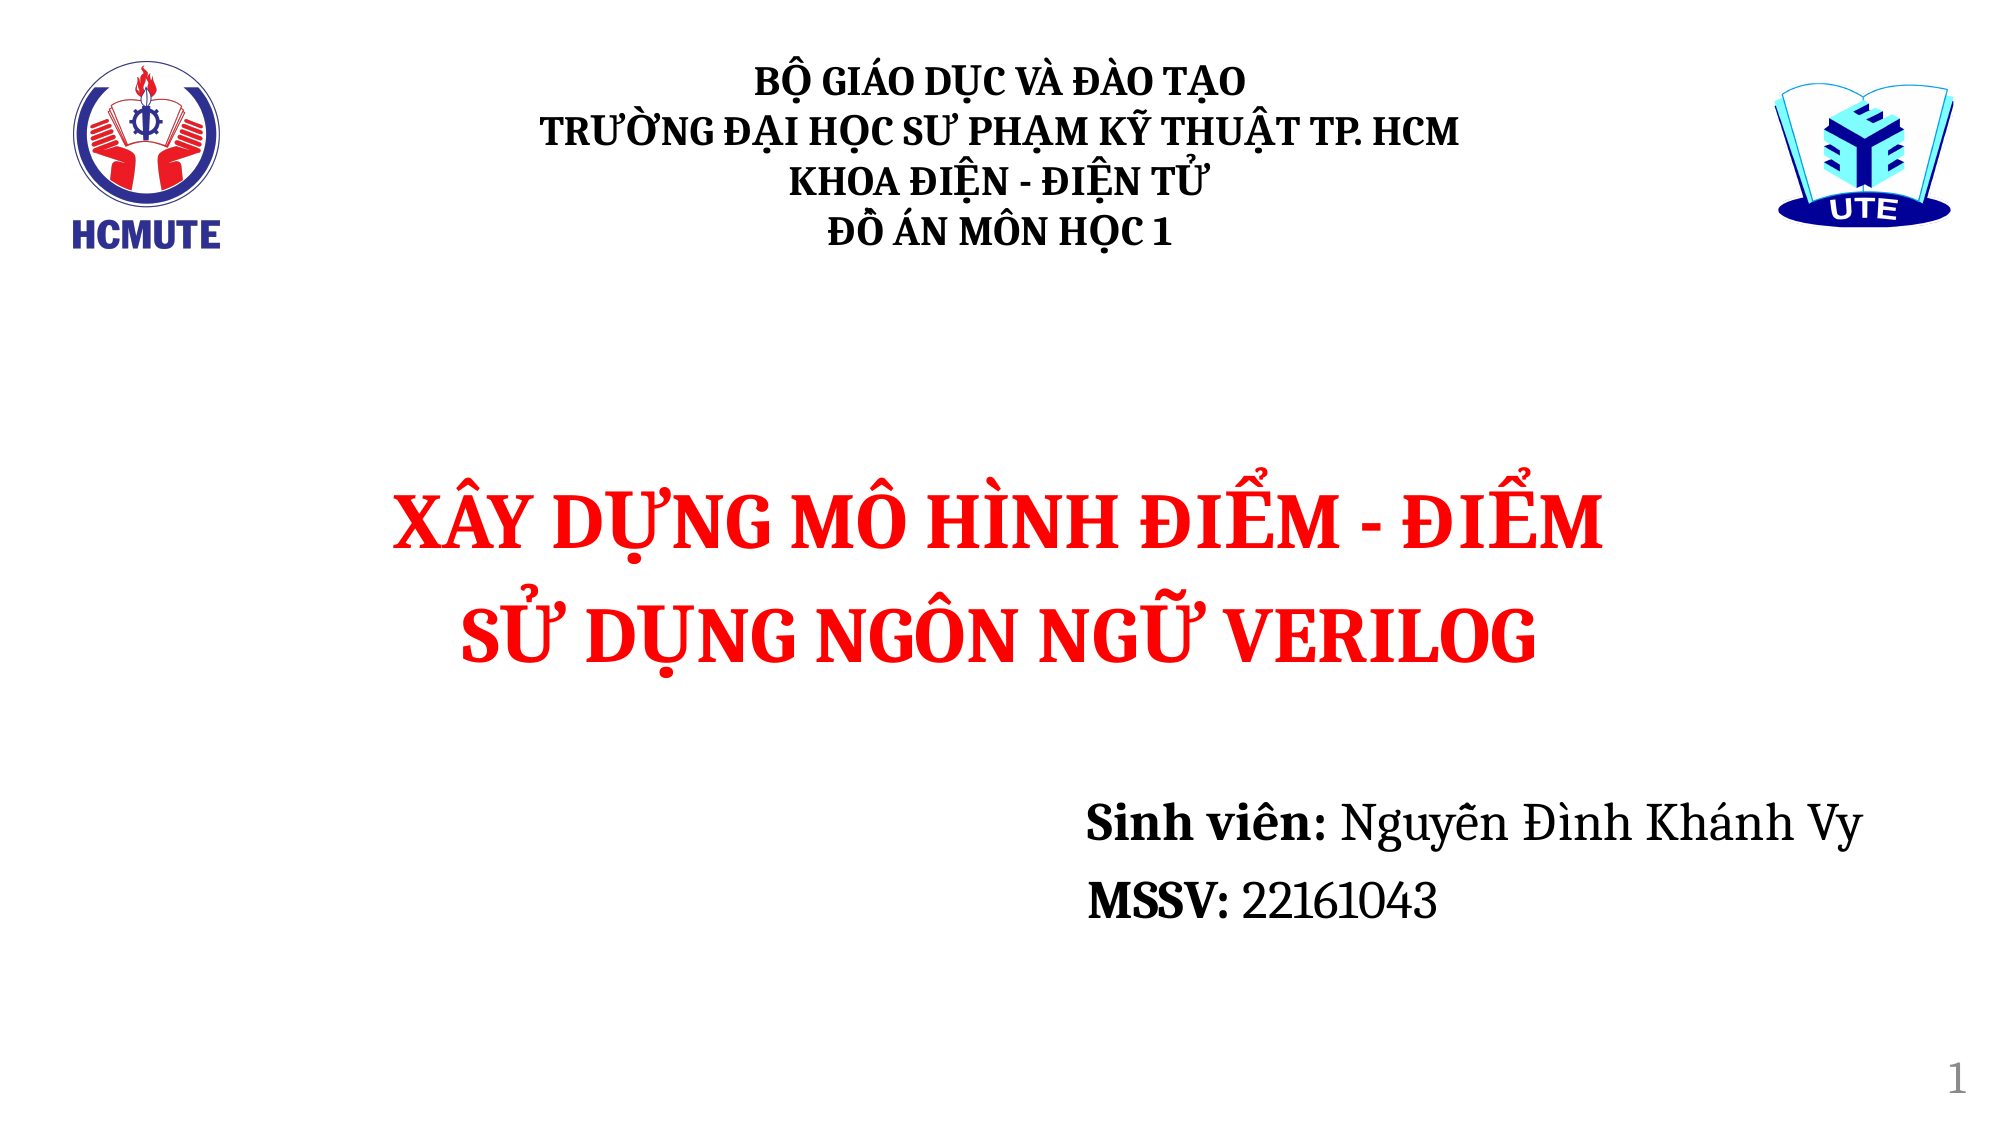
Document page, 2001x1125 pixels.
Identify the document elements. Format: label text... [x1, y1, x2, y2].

text_box Sinh viên: Nguyễn Đình Khánh Vy MSSV: 22161043 [1072, 766, 2000, 937]
slide_number 1 [1530, 1045, 1981, 1105]
text_box BỘ GIÁO DỤC VÀ ĐÀO TẠO TRƯỜNG ĐẠI HỌC SƯ PHẠM KỸ THUẬT TP. HCM KHOA ĐIỆN - ĐIỆN TỬ ĐỒ ÁN MÔN HỌC 1 [308, 46, 1692, 262]
picture [1768, 79, 1957, 230]
picture [73, 61, 220, 249]
text_box XÂY DỰNG MÔ HÌNH ĐIỂM - ĐIỂM SỬ DỤNG NGÔN NGỮ VERILOG [73, 354, 1927, 775]
